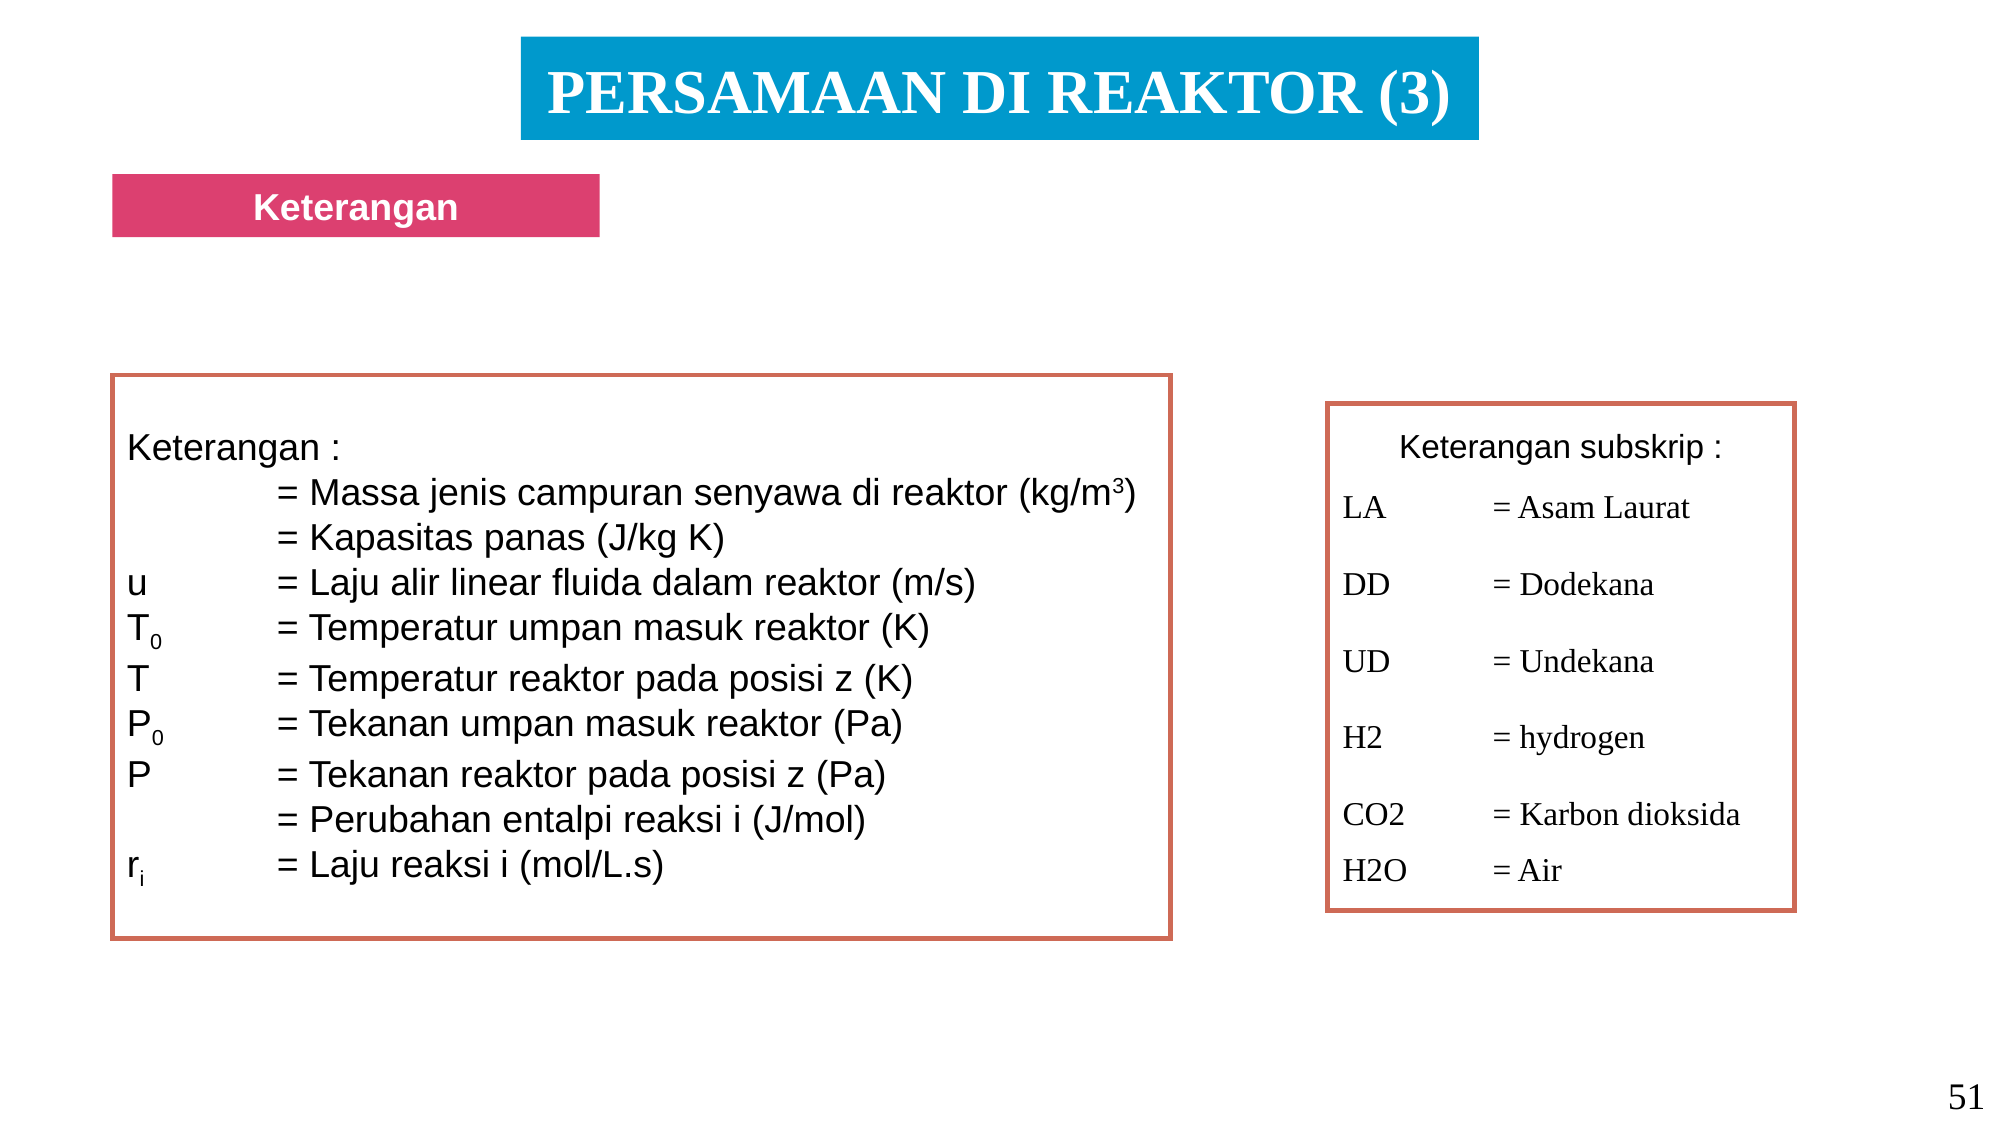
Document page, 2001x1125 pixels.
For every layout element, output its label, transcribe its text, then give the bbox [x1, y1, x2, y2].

text_box PERSAMAAN DI REAKTOR (3) [520, 36, 1480, 141]
text_box Keterangan subskrip : LA = Asam Laurat DD = Dodekana UD = Undekana H2 = hydrogen CO2 = Karbon dioksida H2O = Air [1327, 403, 1795, 911]
text_box Keterangan [111, 173, 601, 238]
